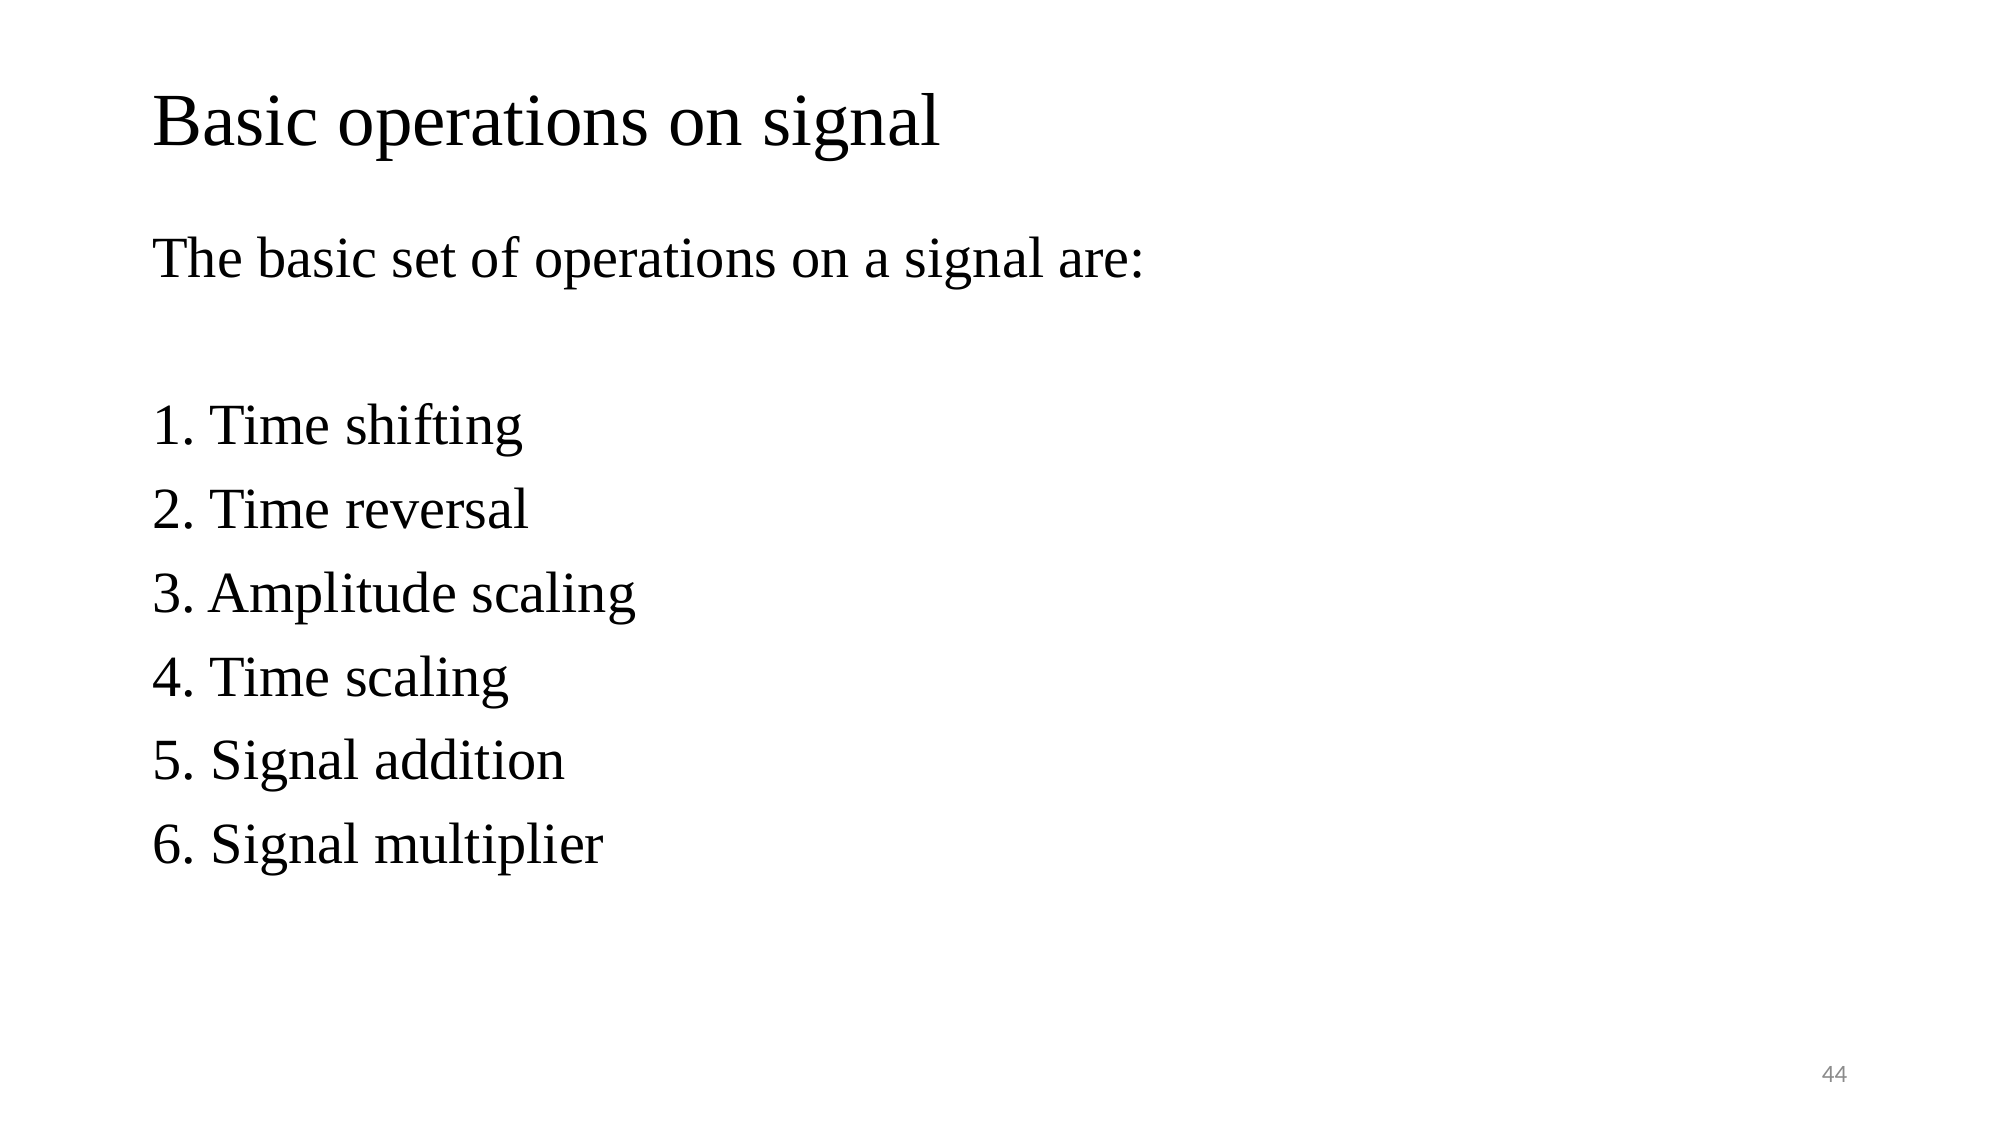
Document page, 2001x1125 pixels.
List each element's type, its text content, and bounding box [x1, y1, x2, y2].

slide_number 44 [1412, 1042, 1863, 1103]
title Basic operations on signal [137, 59, 1863, 183]
list The basic set of operations on a signal are: 1. Time shifting 2. Time reversal 3. Amplitude scaling 4. Time scaling 5. Signal addition 6. Signal multiplier [137, 219, 1863, 1014]
